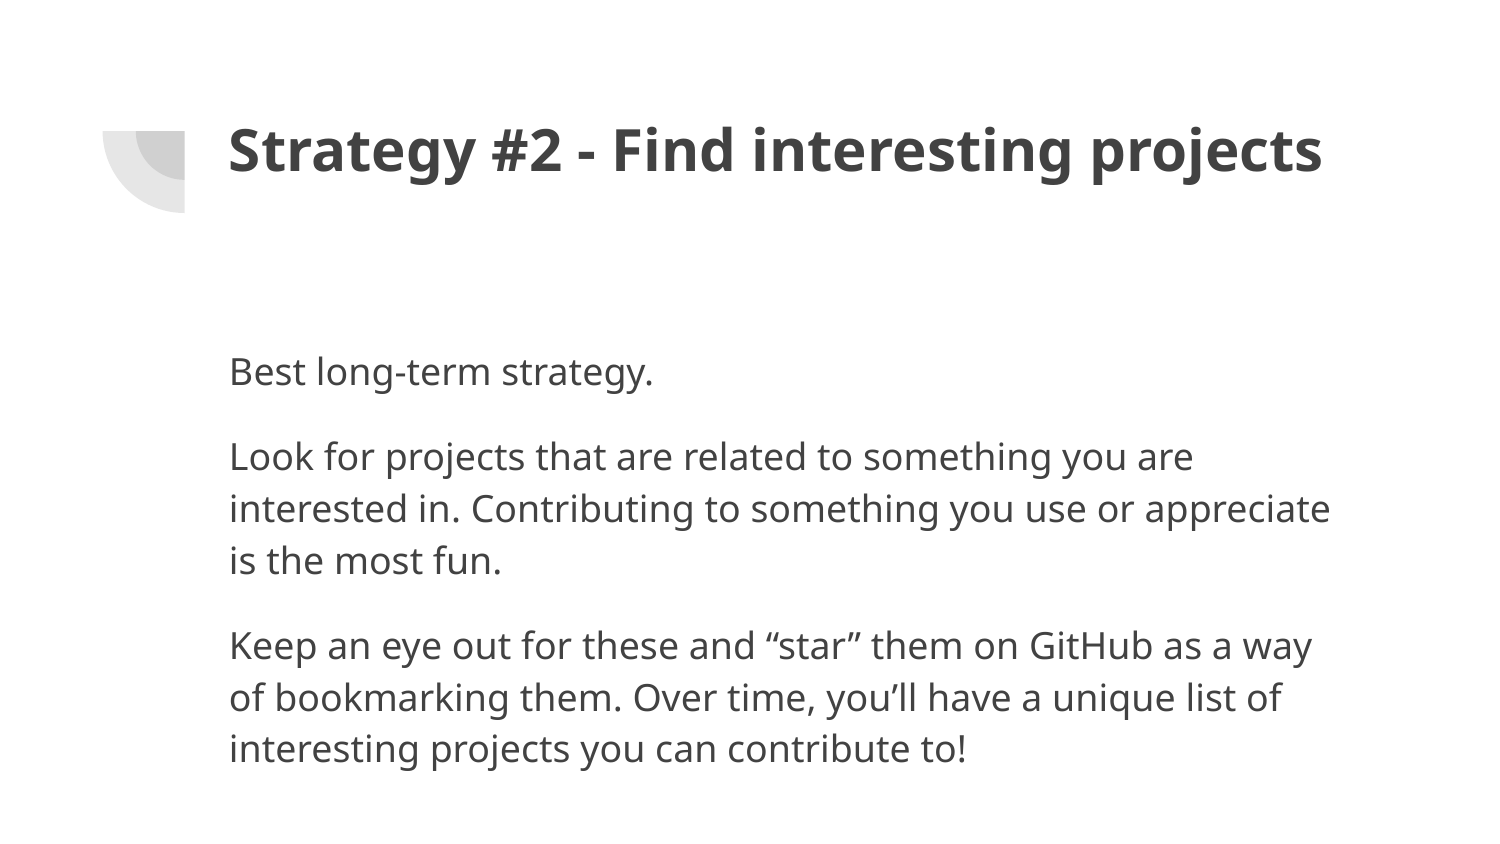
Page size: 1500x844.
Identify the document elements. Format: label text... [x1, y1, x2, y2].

title Strategy #2 - Find interesting projects [213, 98, 1368, 263]
list Best long-term strategy. Look for projects that are related to something you are interested in. Contributing to something you use or appreciate is the most fun. Keep an eye out for these and “star” them on GitHub as a way of bookmarking them. Over time, you’ll have a unique list of interesting projects you can contribute to! [213, 326, 1368, 744]
